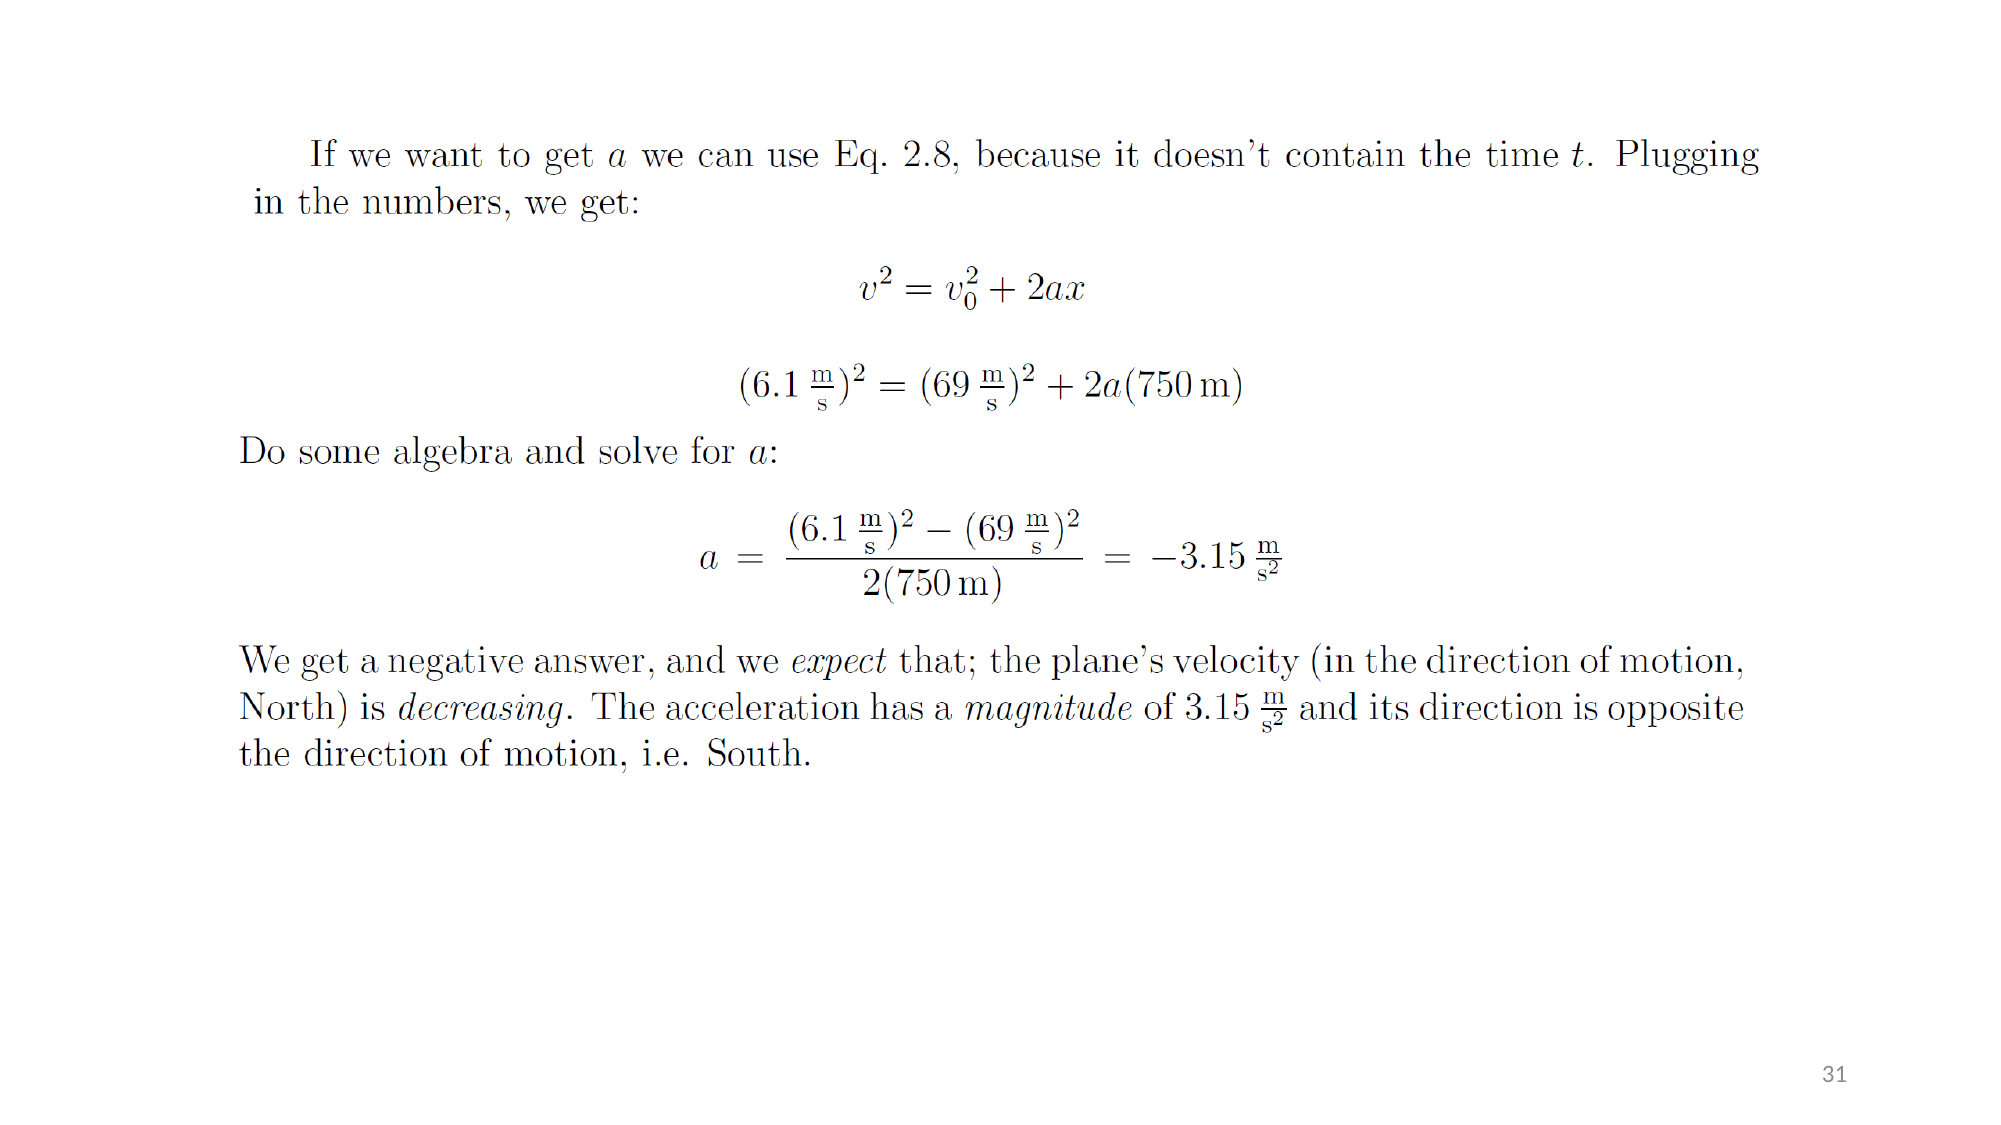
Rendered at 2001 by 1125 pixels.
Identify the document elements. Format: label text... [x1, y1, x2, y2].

picture [234, 129, 1766, 225]
slide_number 31 [1412, 1042, 1863, 1103]
picture [844, 243, 1098, 325]
picture [235, 361, 1767, 776]
